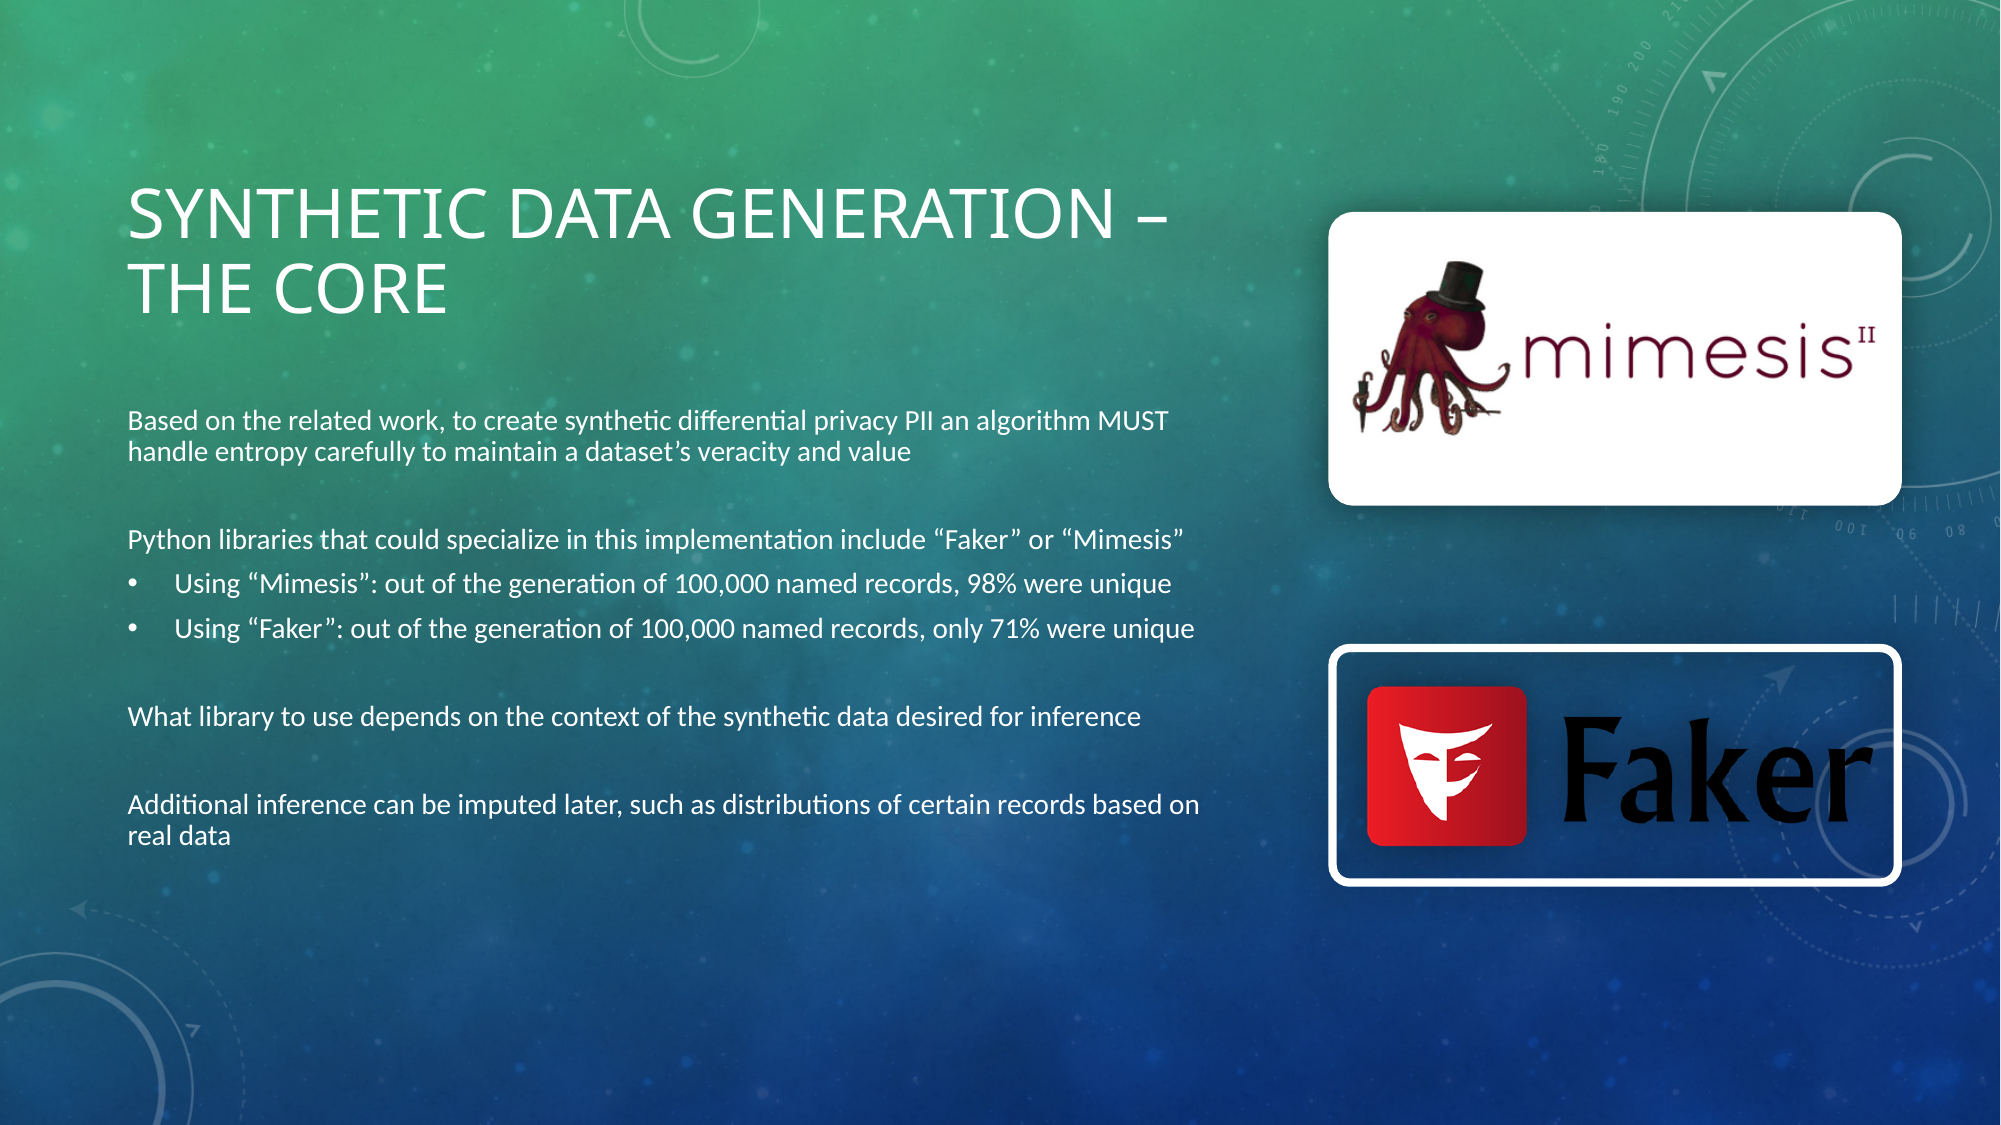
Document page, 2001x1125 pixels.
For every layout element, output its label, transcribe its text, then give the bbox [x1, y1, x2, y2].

list Based on the related work, to create synthetic differential privacy PII an algorithm MUST handle entropy carefully to maintain a dataset’s veracity and value Python libraries that could specialize in this implementation include “Faker” or “Mimesis” Using “Mimesis”: out of the generation of 100,000 named records, 98% were unique Using “Faker”: out of the generation of 100,000 named records, only 71% were unique What library to use depends on the context of the synthetic data desired for inference Additional inference can be imputed later, such as distributions of certain records based on real data [112, 351, 1231, 950]
picture [0, 0, 2001, 1125]
title Synthetic data generation – the core [112, 169, 1231, 339]
